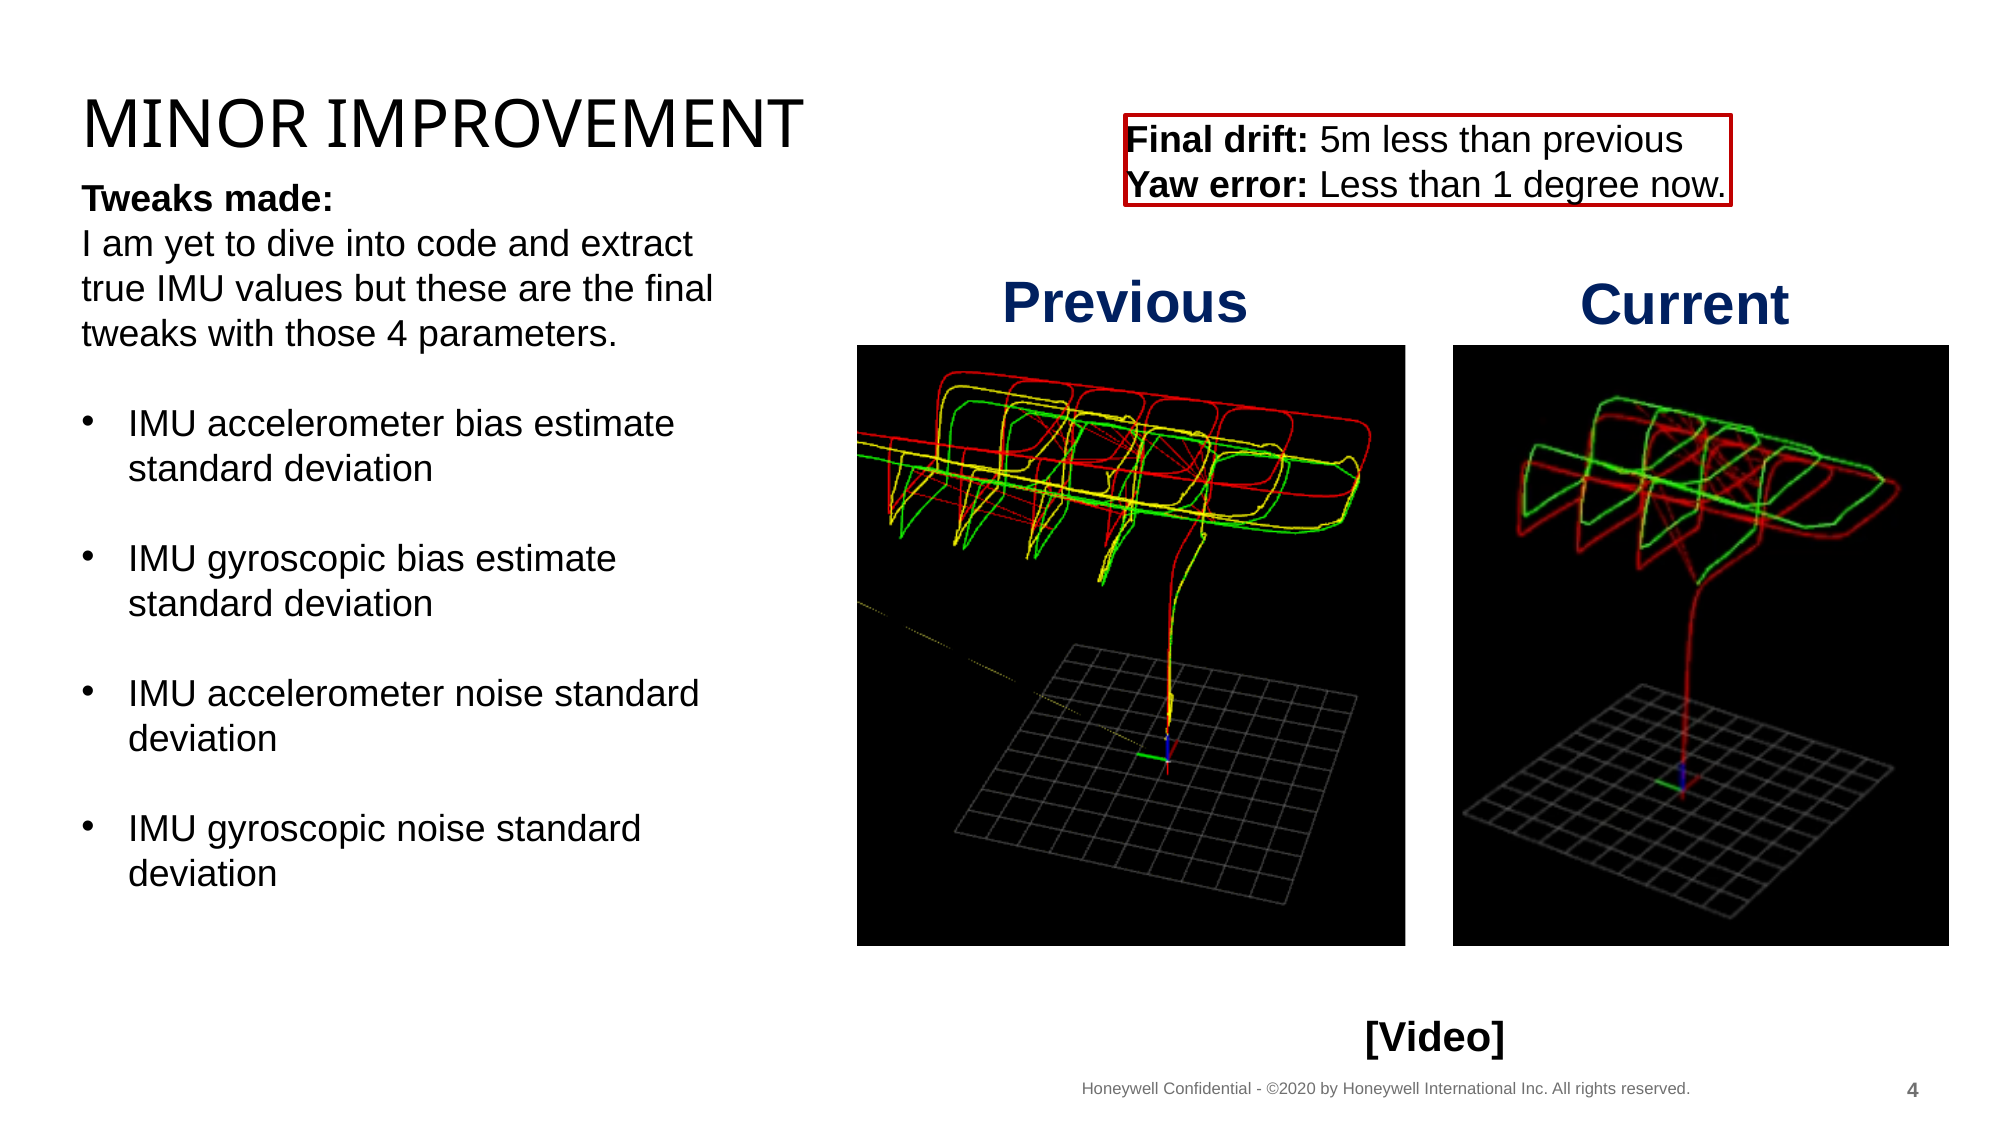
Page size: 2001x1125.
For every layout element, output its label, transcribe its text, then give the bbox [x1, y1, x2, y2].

text_box Tweaks made: I am yet to dive into code and extract true IMU values but these are the final tweaks with those 4 parameters. IMU accelerometer bias estimate standard deviation IMU gyroscopic bias estimate standard deviation IMU accelerometer noise standard deviation IMU gyroscopic noise standard deviation [81, 173, 738, 939]
text_box Previous [845, 264, 1406, 335]
text_box Current [1405, 266, 1966, 337]
text_box [Video] [992, 1009, 1878, 1060]
picture [856, 345, 1406, 947]
text_box Final drift: 5m less than previous Yaw error: Less than 1 degree now. [1125, 115, 1731, 206]
picture [1453, 345, 1949, 947]
slide_number 3 [1837, 1062, 1919, 1102]
title Minor Improvement [81, 81, 1919, 150]
